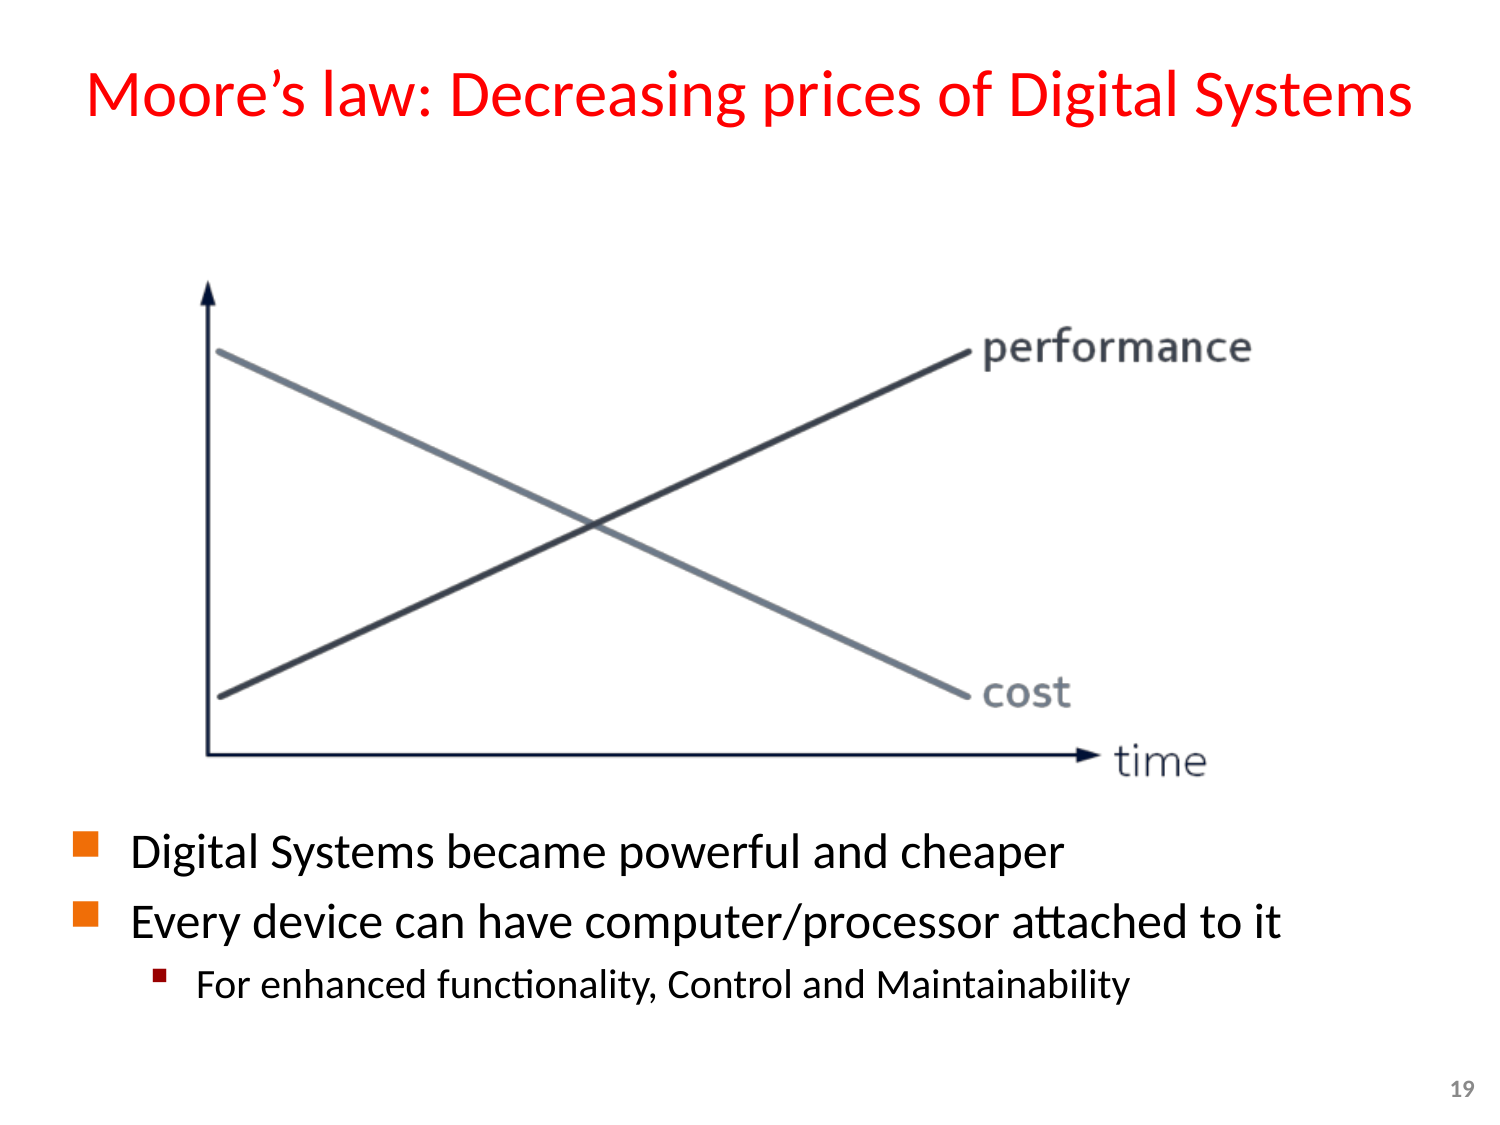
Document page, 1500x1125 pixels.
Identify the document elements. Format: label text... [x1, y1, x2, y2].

list Digital Systems became powerful and cheaper Every device can have computer/processor attached to it For enhanced functionality, Control and Maintainability [59, 811, 1435, 1044]
title Moore’s law: Decreasing prices of Digital Systems [59, 31, 1441, 149]
picture [182, 255, 1282, 812]
